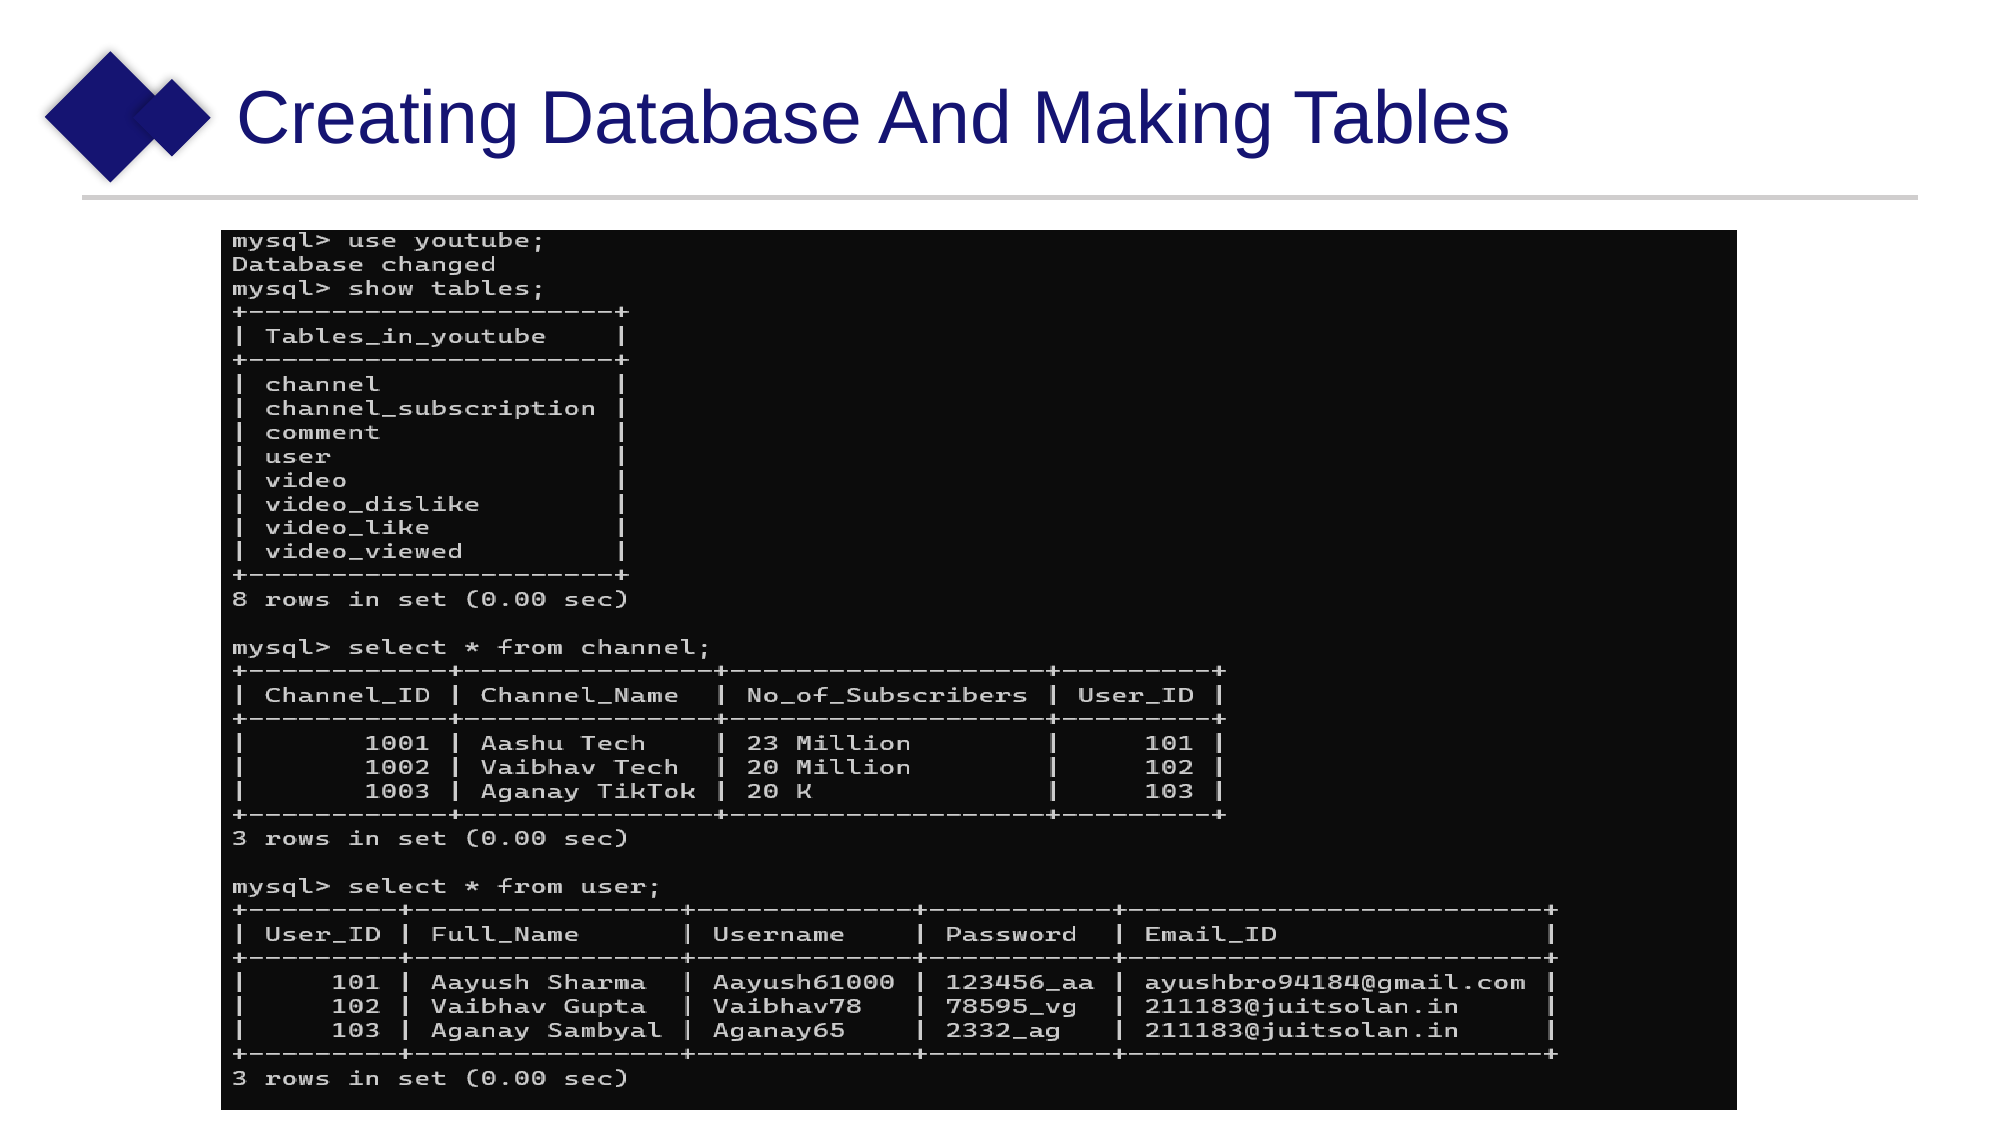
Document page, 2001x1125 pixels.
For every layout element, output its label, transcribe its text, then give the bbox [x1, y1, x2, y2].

text_box [44, 51, 150, 183]
text_box [133, 79, 211, 157]
text_box Creating Database And Making Tables [221, 60, 1720, 166]
picture [221, 230, 1737, 1111]
